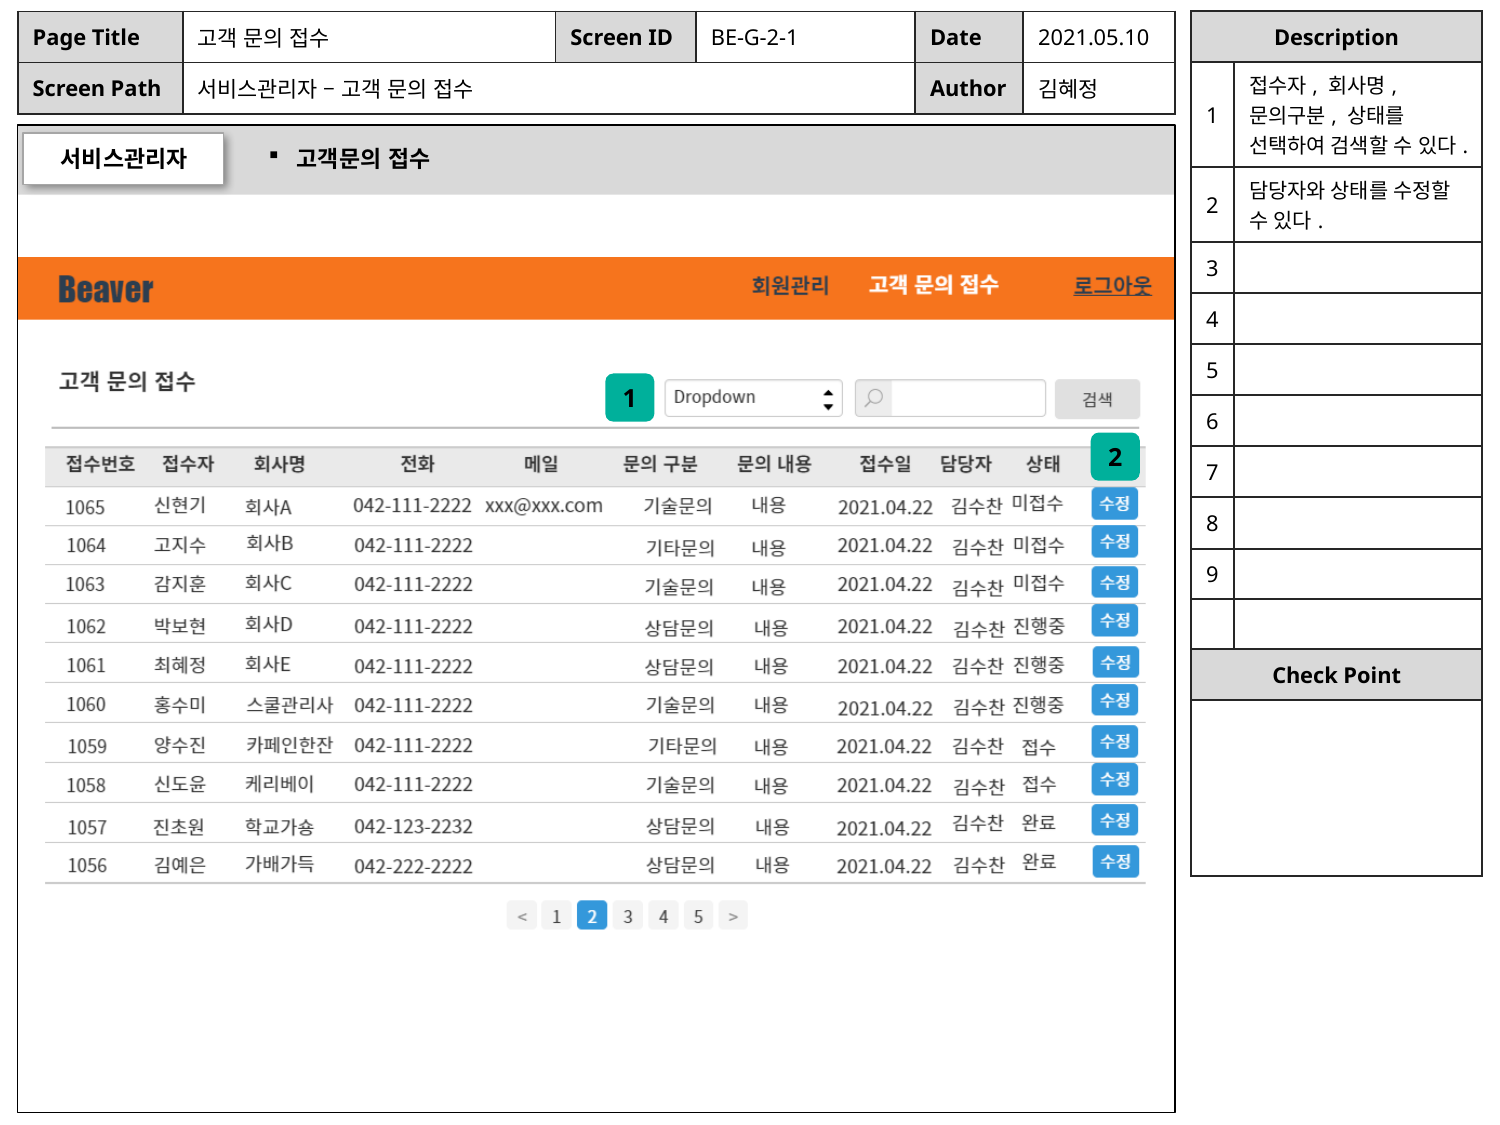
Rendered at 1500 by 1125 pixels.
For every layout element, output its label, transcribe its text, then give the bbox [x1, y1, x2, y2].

table_header Page Title [19, 12, 182, 62]
table_cell 1 [1192, 63, 1233, 166]
table_cell [1235, 550, 1481, 598]
table_cell 접수자, 회사명, 문의구분, 상태를 선택하여 검색할 수 있다. [1235, 63, 1481, 166]
table_cell 2 [1192, 168, 1233, 241]
table_cell [1235, 243, 1481, 292]
table_header Screen ID [556, 12, 695, 62]
text_box [15, 967, 1177, 1115]
table_header 2021.05.10 [1024, 12, 1174, 62]
table_cell 8 [1192, 498, 1233, 548]
table_cell [1235, 498, 1481, 548]
table_cell 담당자와 상태를 수정할 수 있다. [1235, 168, 1481, 241]
table_cell 6 [1192, 396, 1233, 445]
table_header BE-G-2-1 [697, 12, 914, 62]
table_cell 7 [1192, 447, 1233, 496]
picture [17, 257, 1176, 962]
table_cell [1235, 396, 1481, 445]
table_cell 김혜정 [1024, 63, 1174, 113]
table_cell [1235, 447, 1481, 496]
table_header 고객 문의 접수 [184, 12, 555, 62]
table_cell 5 [1192, 345, 1233, 394]
table_cell [1235, 345, 1481, 394]
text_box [22, 132, 224, 185]
table_cell 3 [1192, 243, 1233, 292]
table_cell Screen Path [19, 63, 182, 113]
table_header Date [916, 12, 1022, 62]
table_cell Author [916, 63, 1022, 113]
table_cell [1235, 600, 1481, 648]
text_box [15, 123, 1177, 258]
table_cell 9 [1192, 550, 1233, 598]
table_header Description [1192, 12, 1481, 61]
table_cell 4 [1192, 294, 1233, 343]
table_cell 서비스관리자 – 고객 문의 접수 [184, 63, 914, 113]
table_cell [1192, 600, 1233, 648]
table_cell [1192, 701, 1481, 875]
table_cell [1235, 294, 1481, 343]
table_cell Check Point [1192, 650, 1481, 699]
